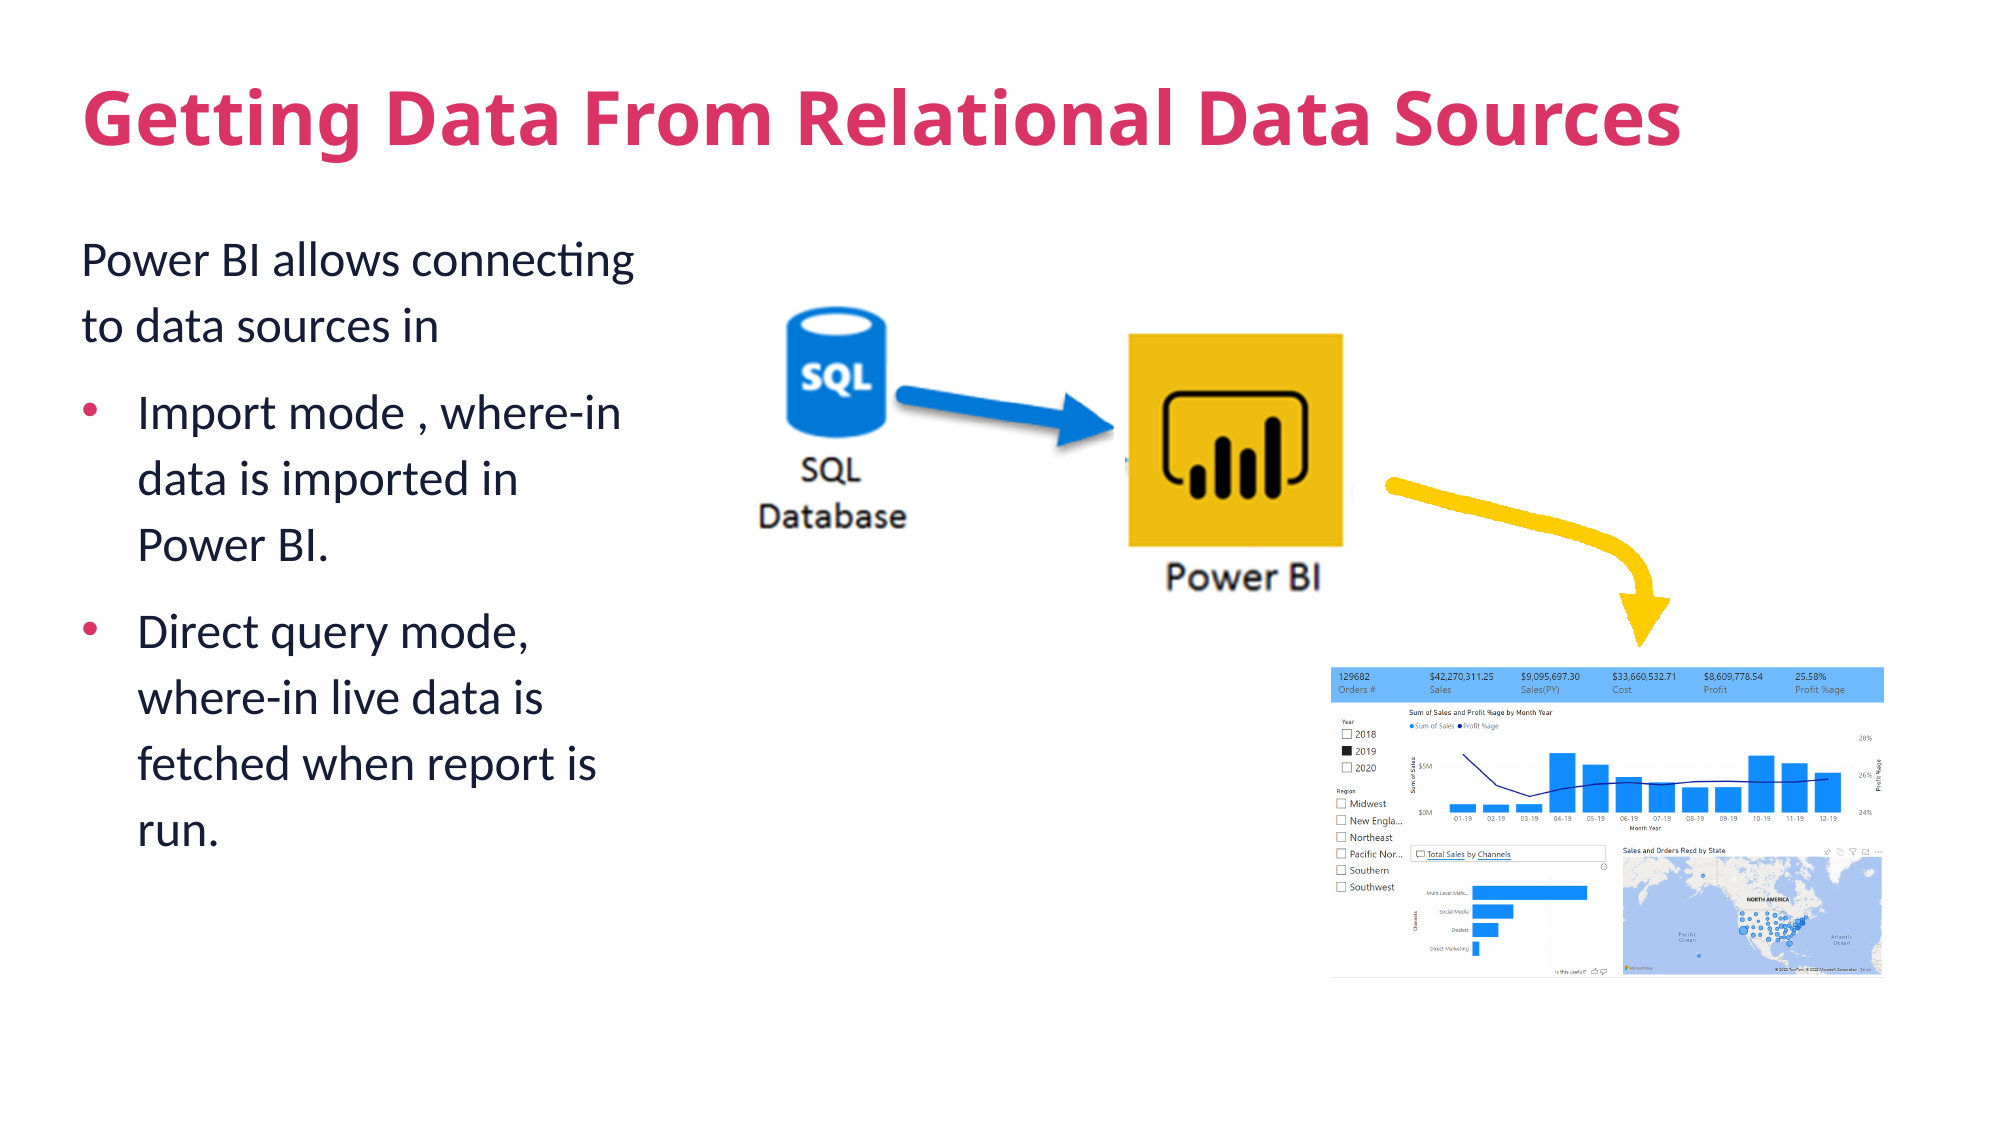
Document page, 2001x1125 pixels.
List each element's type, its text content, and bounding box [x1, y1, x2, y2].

picture [1125, 327, 1353, 594]
picture [744, 297, 1114, 541]
picture [1384, 477, 1670, 647]
list Power BI allows connecting to data sources in Import mode , where-in data is imported in Power BI. Direct query mode, where-in live data is fetched when report is run. [81, 220, 640, 1019]
picture [1331, 666, 1884, 978]
title Getting Data From Relational Data Sources [81, 73, 1919, 185]
